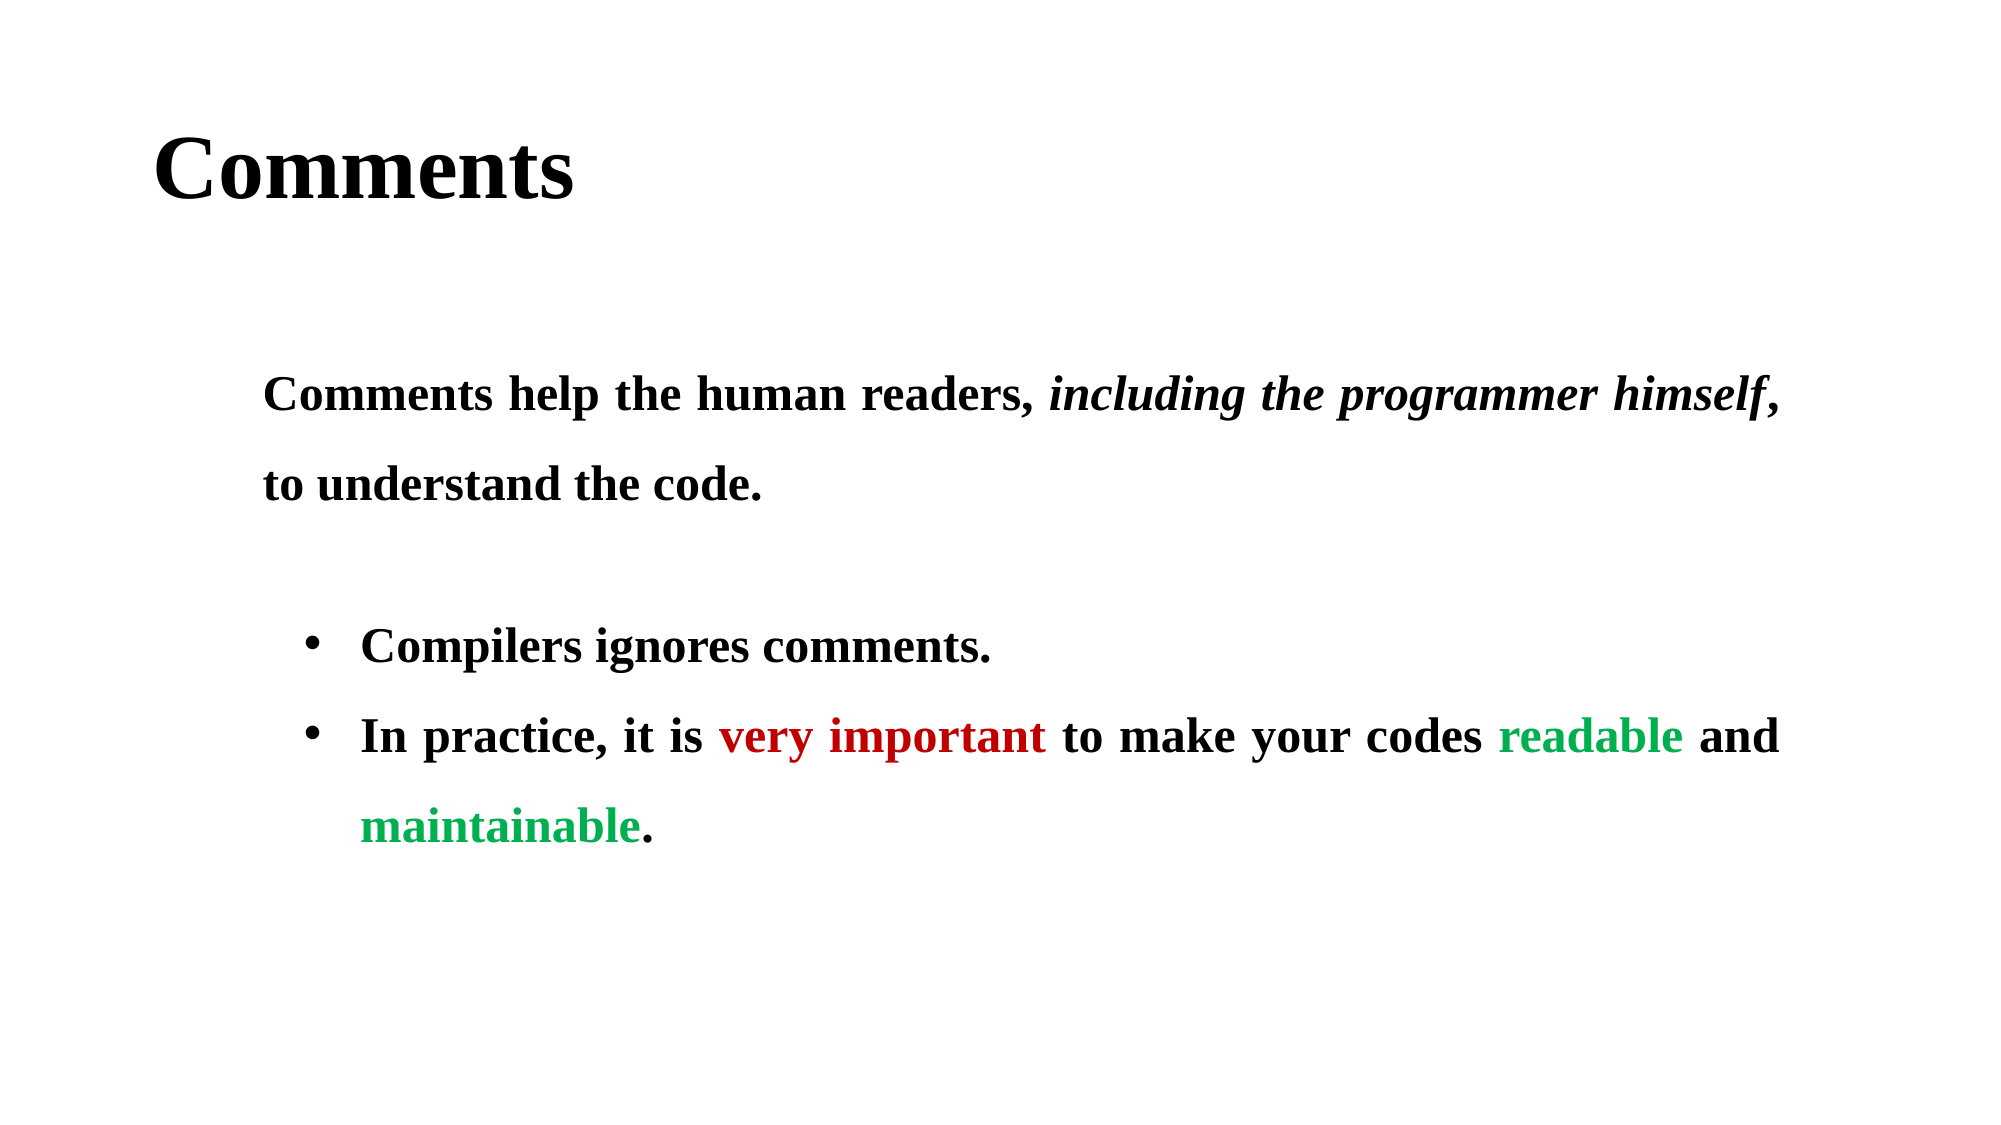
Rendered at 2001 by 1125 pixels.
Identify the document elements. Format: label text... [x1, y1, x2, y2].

text_box Compilers ignores comments. In practice, it is very important to make your codes readable and maintainable. [289, 574, 1795, 860]
title Comments [137, 59, 1863, 278]
text_box Comments help the human readers, including the programmer himself, to understand the code. [247, 323, 1795, 519]
